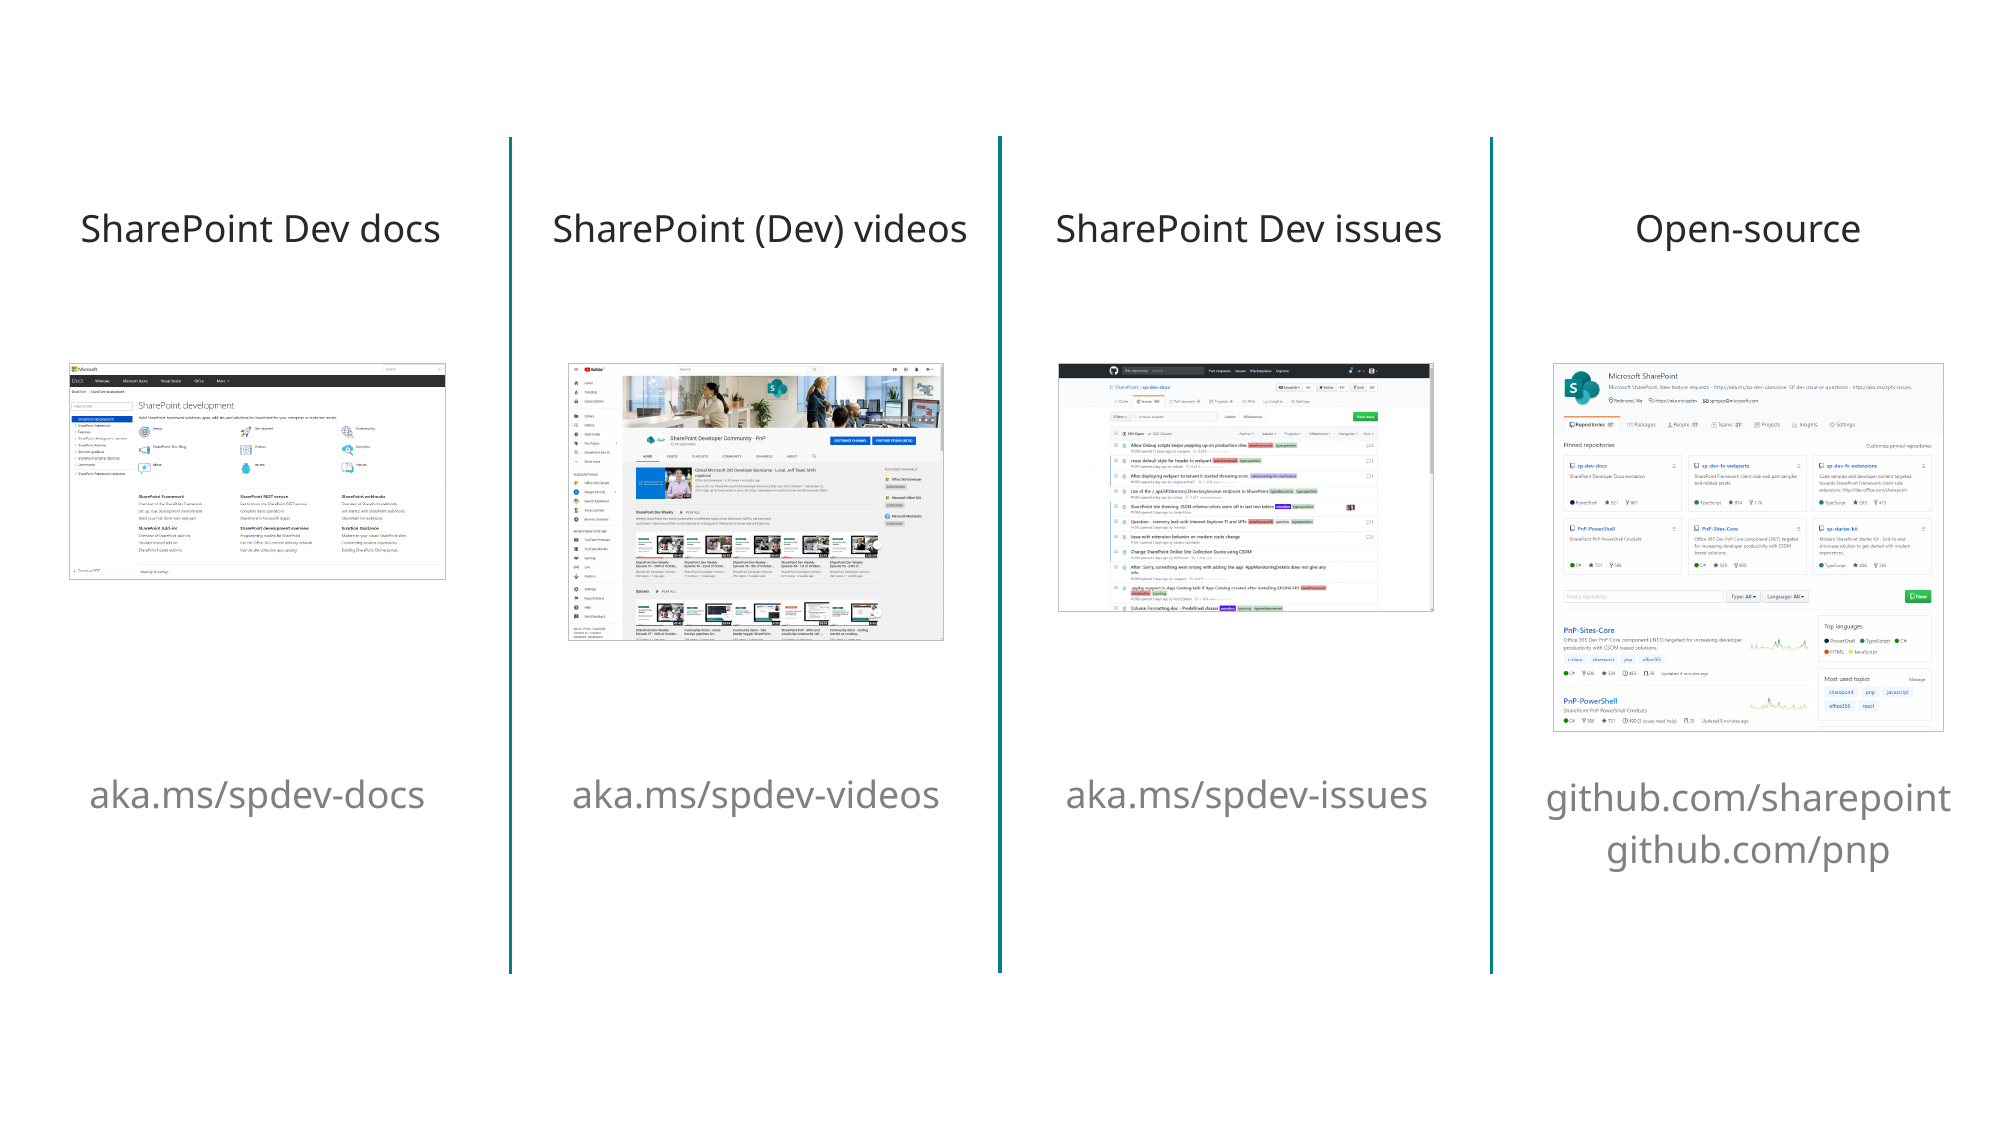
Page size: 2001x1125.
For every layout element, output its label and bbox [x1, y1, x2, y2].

text_box [1034, 189, 1465, 845]
text_box [529, 189, 992, 845]
text_box [56, 189, 466, 845]
text_box [1523, 189, 1974, 900]
